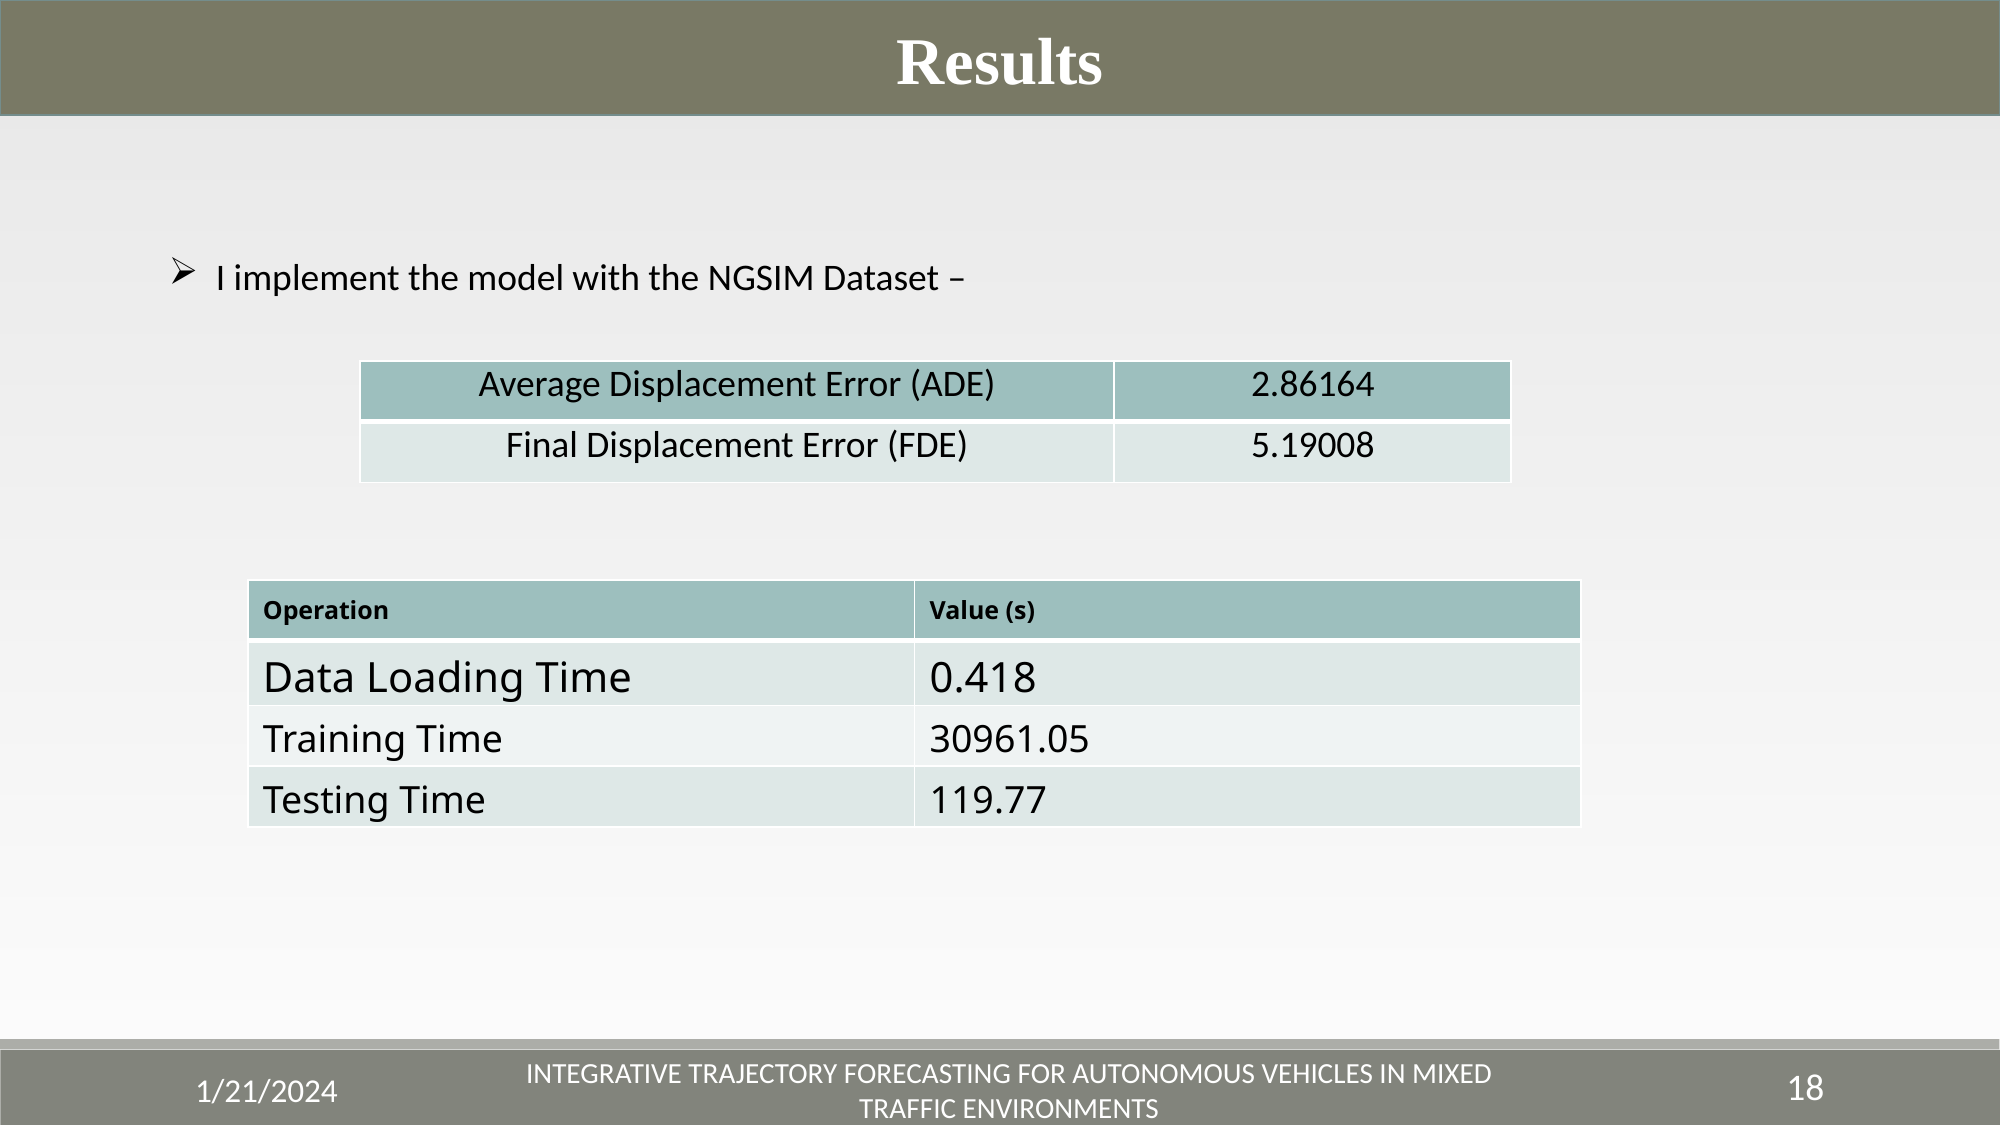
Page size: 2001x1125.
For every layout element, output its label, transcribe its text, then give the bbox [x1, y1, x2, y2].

slide_number 18 [1624, 1055, 1840, 1116]
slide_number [180, 1059, 507, 1120]
footer Integrative Trajectory Forecasting for Autonomous Vehicles in Mixed Traffic Environments [507, 1059, 1511, 1120]
table_header Value (s) [915, 581, 1580, 638]
table_header Operation [249, 581, 914, 638]
table_cell Final Displacement Error (FDE) [361, 424, 1113, 482]
table_cell Testing Time [249, 767, 914, 826]
table_cell 30961.05 [915, 706, 1580, 765]
text_box Results [0, 0, 2000, 116]
table_cell 5.19008 [1115, 424, 1510, 482]
text_box I implement the model with the NGSIM Dataset – [154, 245, 1675, 351]
table_header Average Displacement Error (ADE) [361, 362, 1113, 419]
table_cell Data Loading Time [249, 643, 914, 705]
table_cell 119.77 [915, 767, 1580, 826]
table_header 2.86164 [1115, 362, 1510, 419]
table_cell Training Time [249, 706, 914, 765]
table_cell 0.418 [915, 643, 1580, 705]
